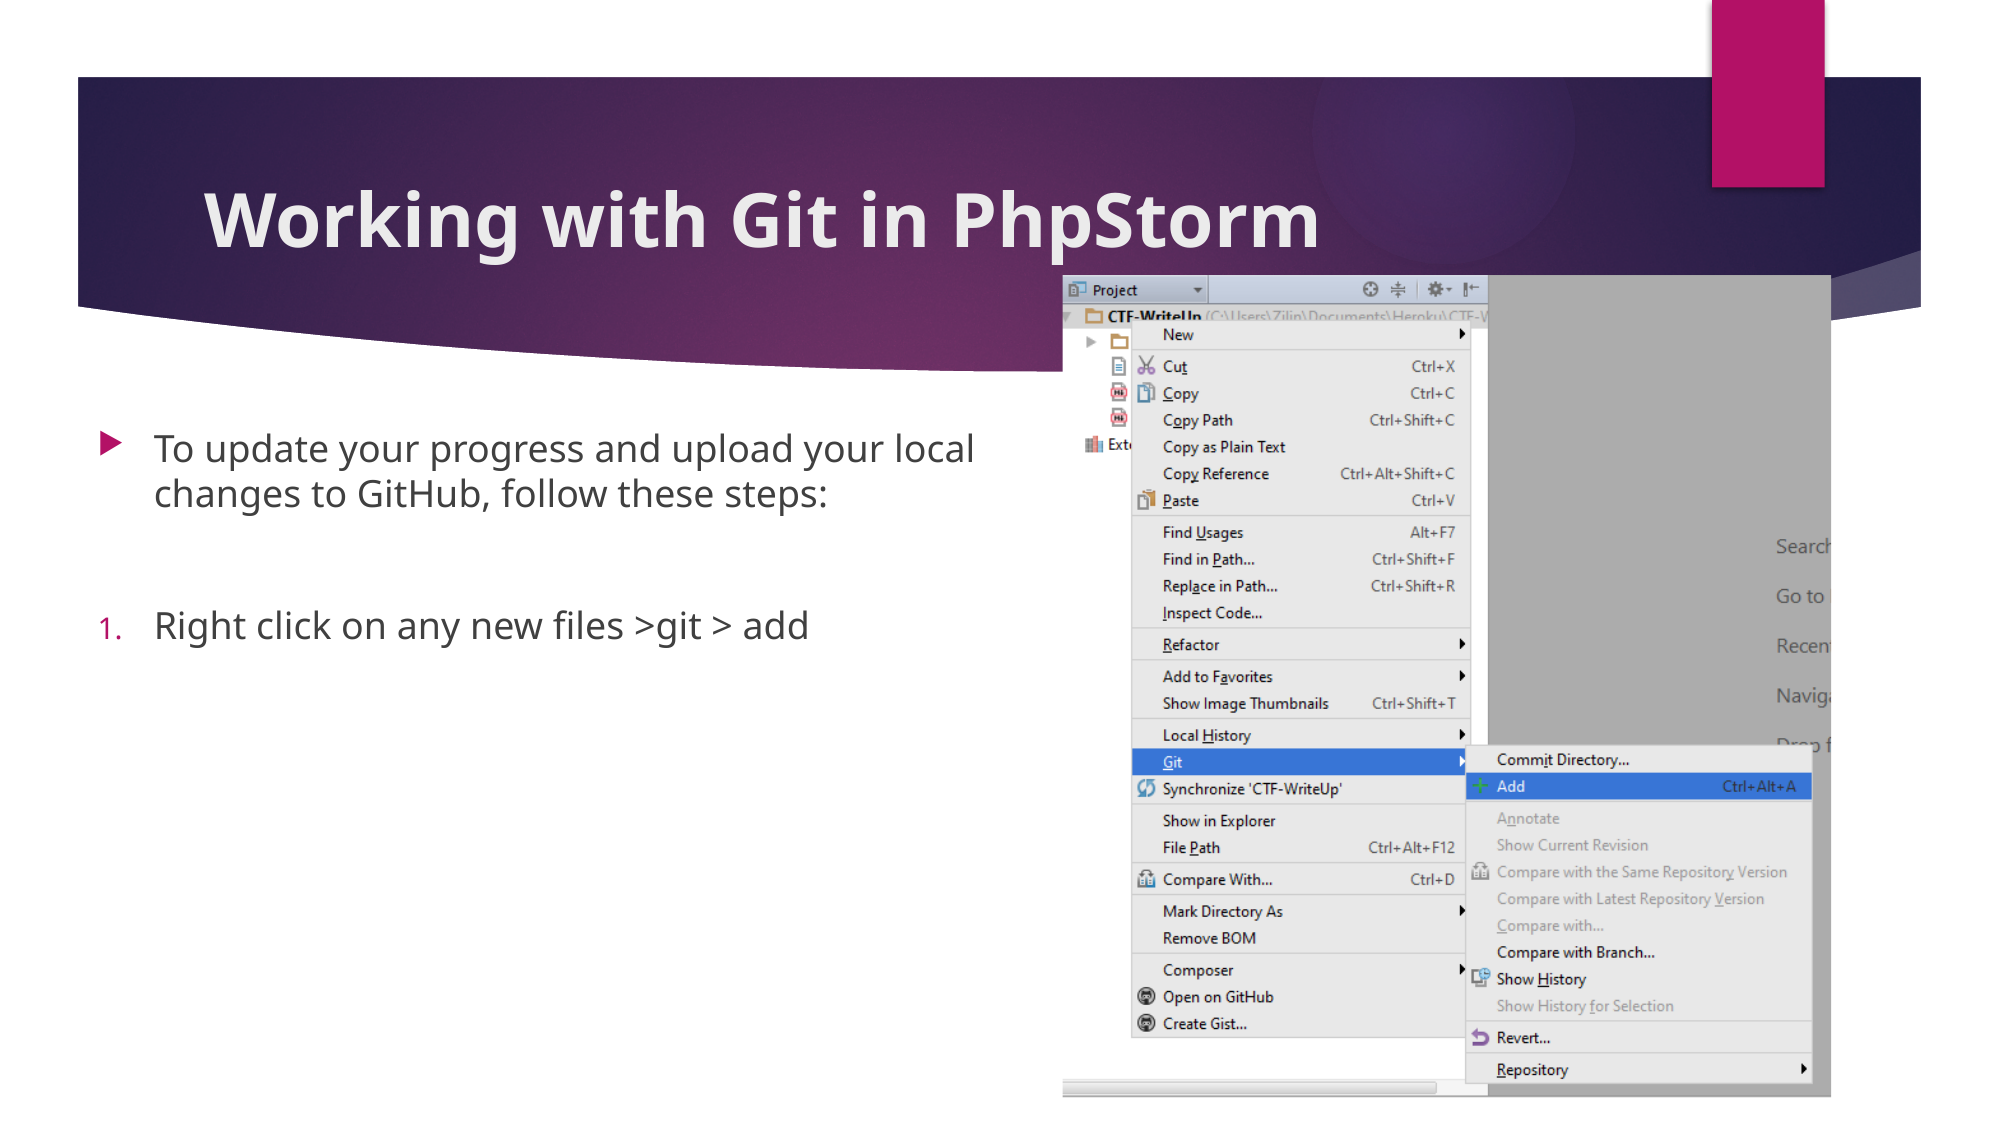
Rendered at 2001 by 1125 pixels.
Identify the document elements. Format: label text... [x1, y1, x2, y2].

list To update your progress and upload your local changes to GitHub, follow these steps: Right click on any new files >git > add [82, 351, 1008, 849]
title Working with Git in PhpStorm [189, 159, 1627, 276]
picture [1062, 275, 1832, 1098]
